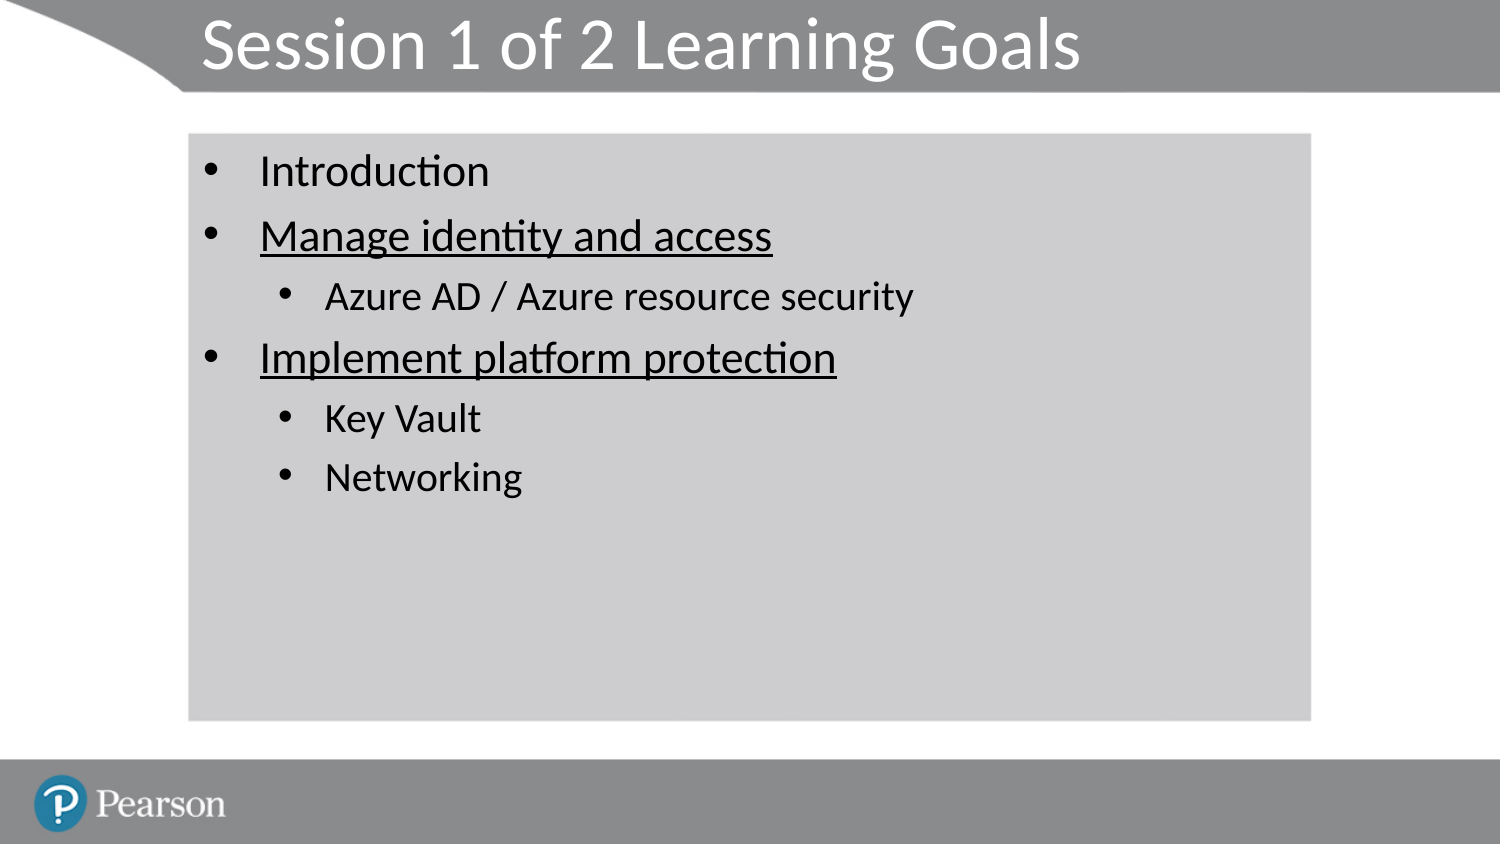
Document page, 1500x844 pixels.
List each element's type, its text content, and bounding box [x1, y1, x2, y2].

list Introduction Manage identity and access Azure AD / Azure resource security Implement platform protection Key Vault Networking [188, 133, 1311, 716]
picture [0, 0, 1500, 844]
title Session 1 of 2 Learning Goals [186, 0, 1425, 79]
